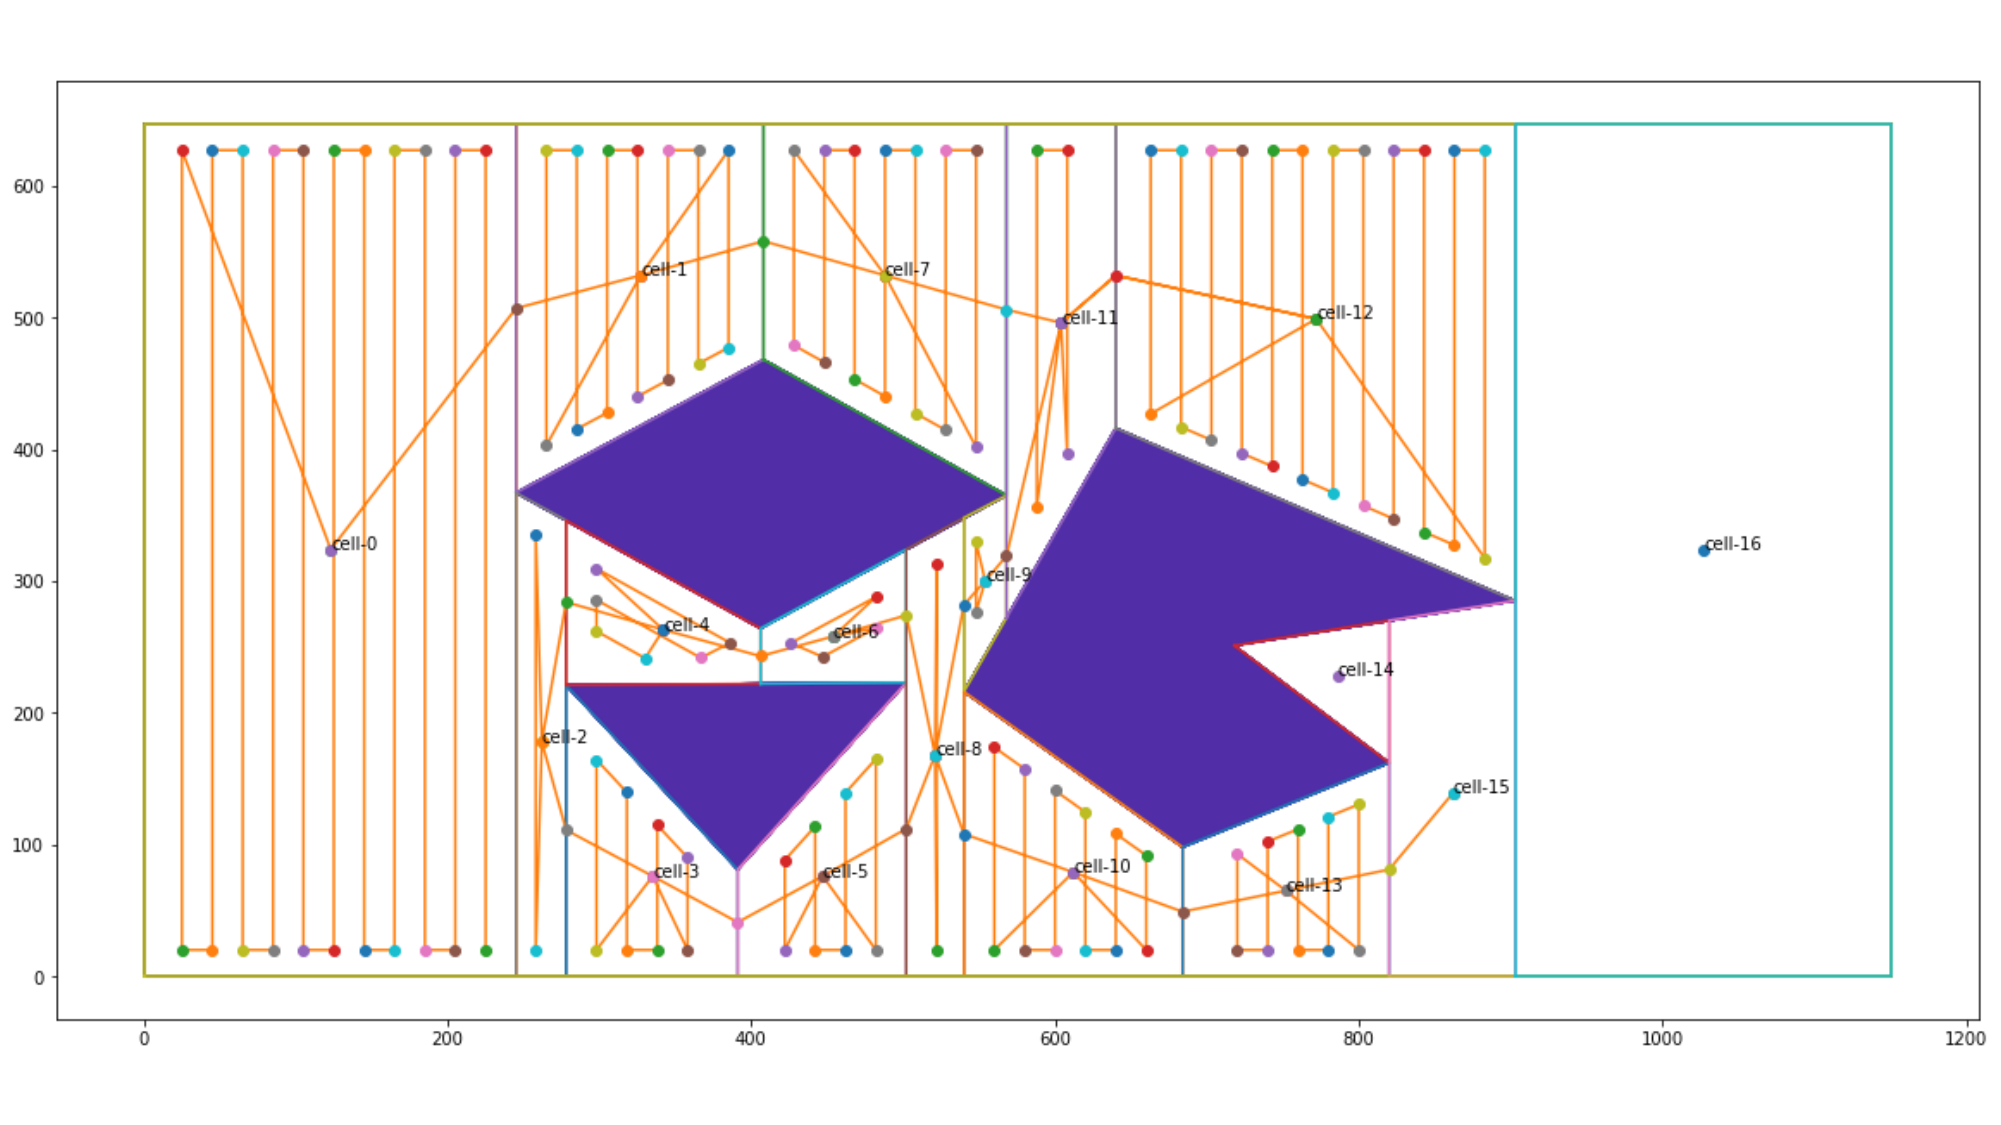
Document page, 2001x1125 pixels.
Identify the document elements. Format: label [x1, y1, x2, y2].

picture [0, 64, 2000, 1061]
